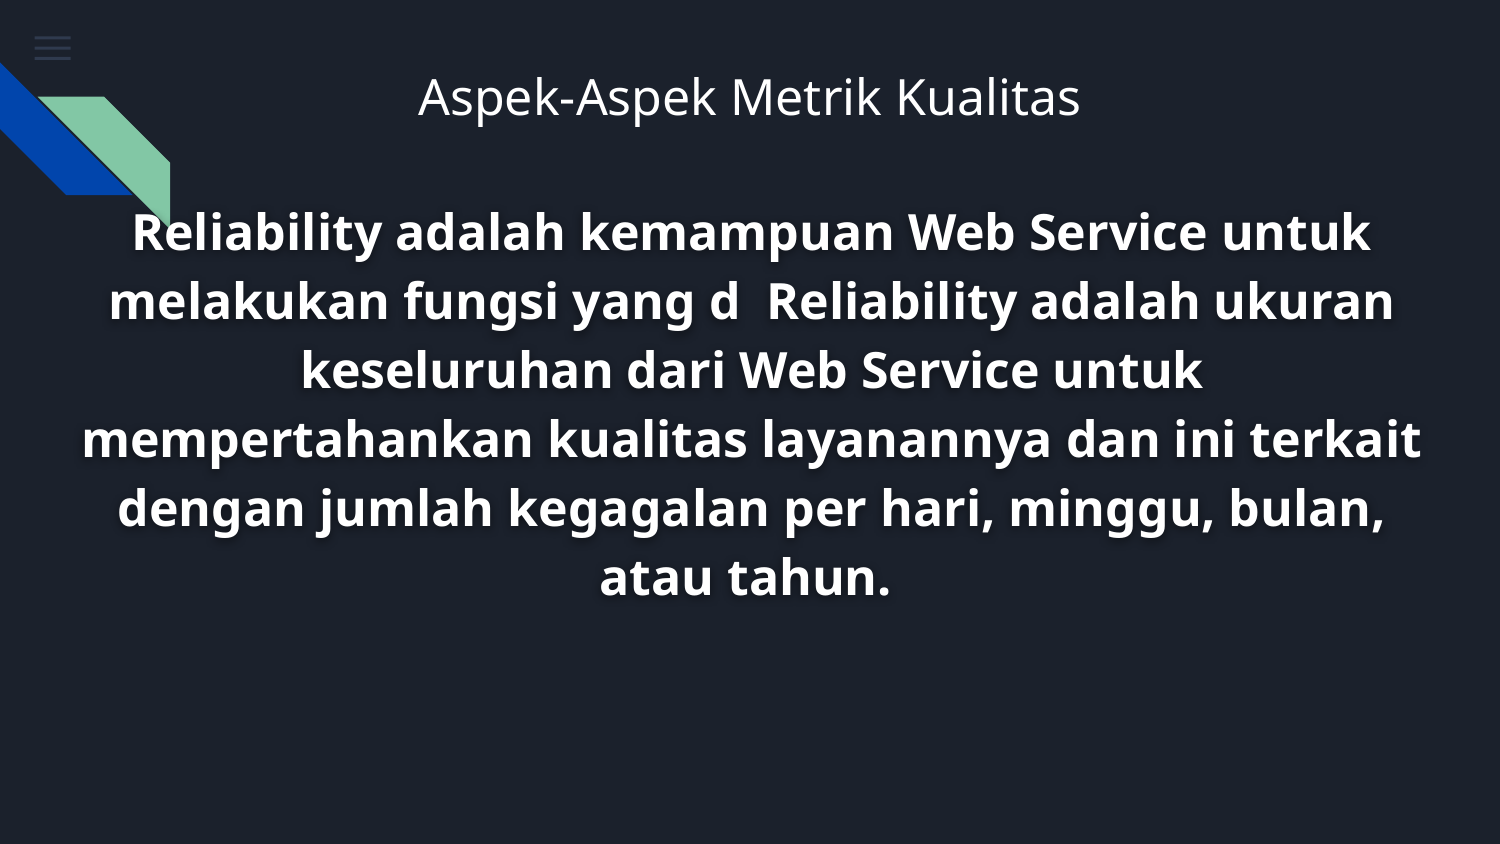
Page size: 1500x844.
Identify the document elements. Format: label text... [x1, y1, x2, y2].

list Reliability adalah kemampuan Web Service untuk melakukan fungsi yang d Reliability adalah ukuran keseluruhan dari Web Service untuk mempertahankan kualitas layanannya dan ini terkait dengan jumlah kegagalan per hari, minggu, bulan, atau tahun. [62, 176, 1443, 784]
title Aspek-Aspek Metrik Kualitas [172, 50, 1328, 172]
